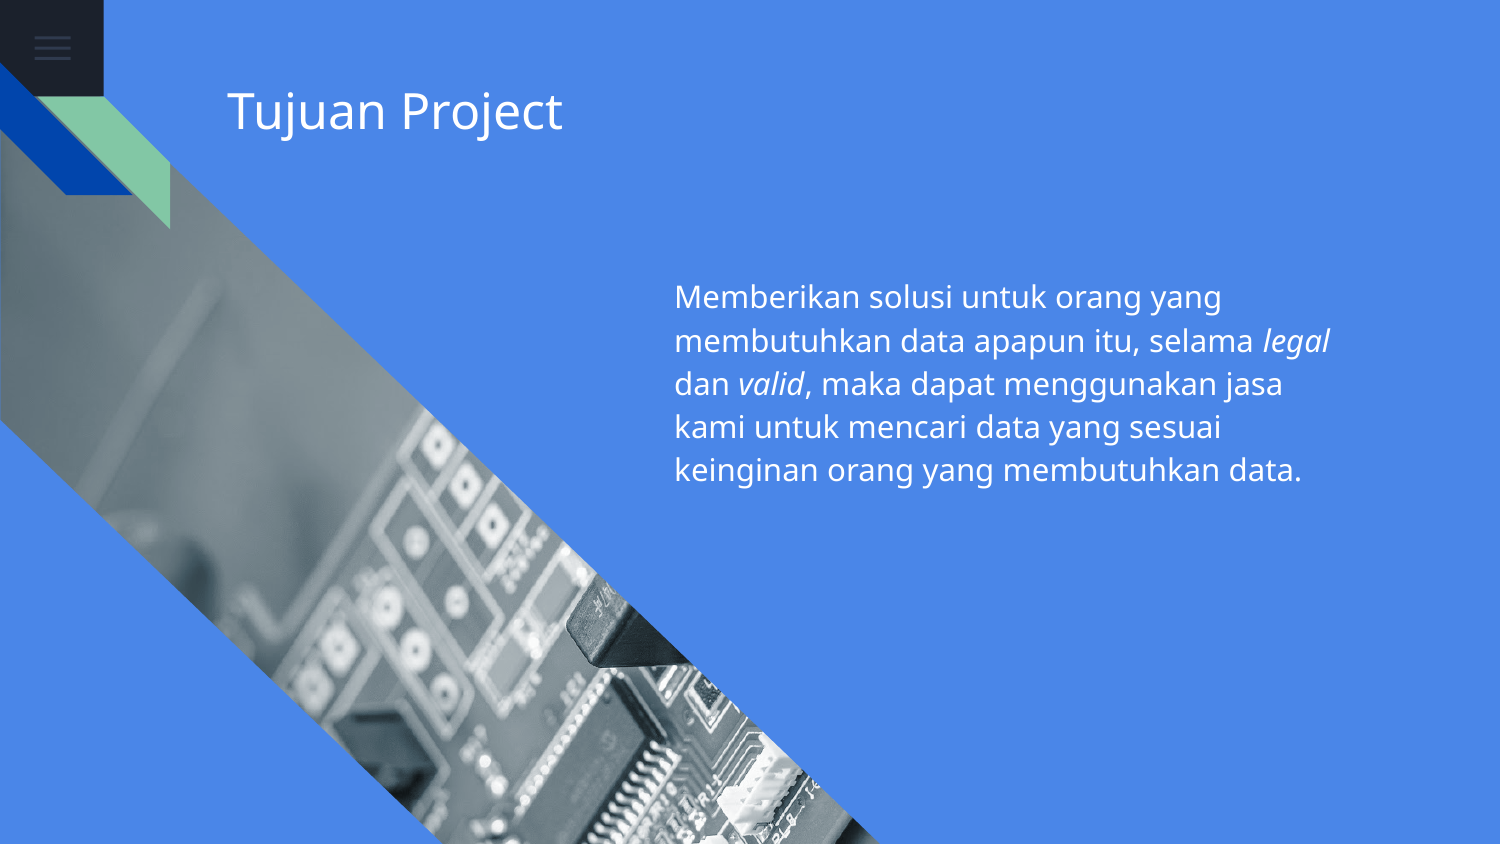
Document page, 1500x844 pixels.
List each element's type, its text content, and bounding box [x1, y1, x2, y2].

picture [0, 97, 880, 844]
list Memberikan solusi untuk orang yang membutuhkan data apapun itu, selama legal dan valid, maka dapat menggunakan jasa kami untuk mencari data yang sesuai keinginan orang yang membutuhkan data. [659, 257, 1368, 547]
title Tujuan Project [212, 64, 1368, 215]
